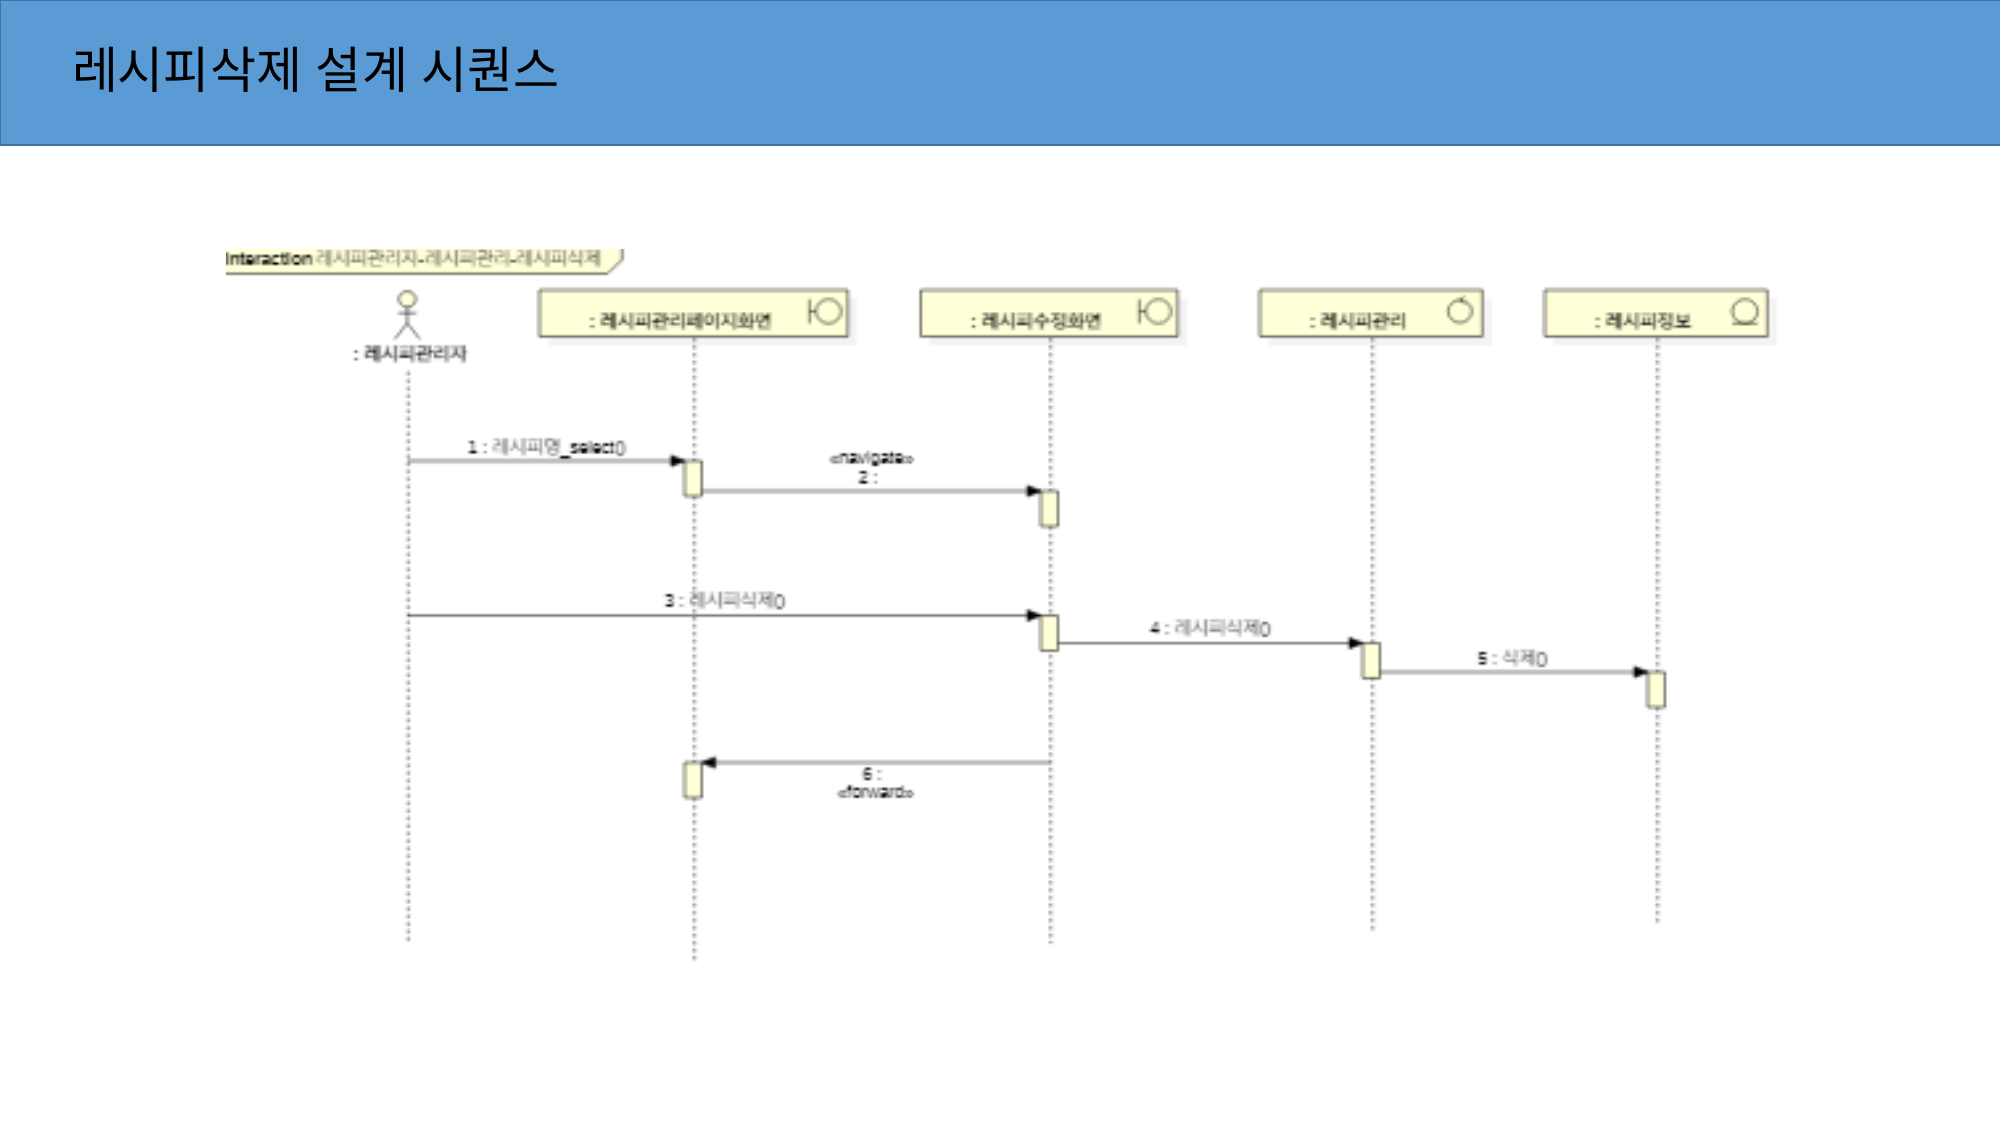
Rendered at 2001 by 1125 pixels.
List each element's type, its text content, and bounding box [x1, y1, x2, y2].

text_box [0, 0, 2000, 146]
picture [225, 249, 1783, 966]
title 레시피삭제 설계 시퀀스 [31, 29, 1556, 116]
